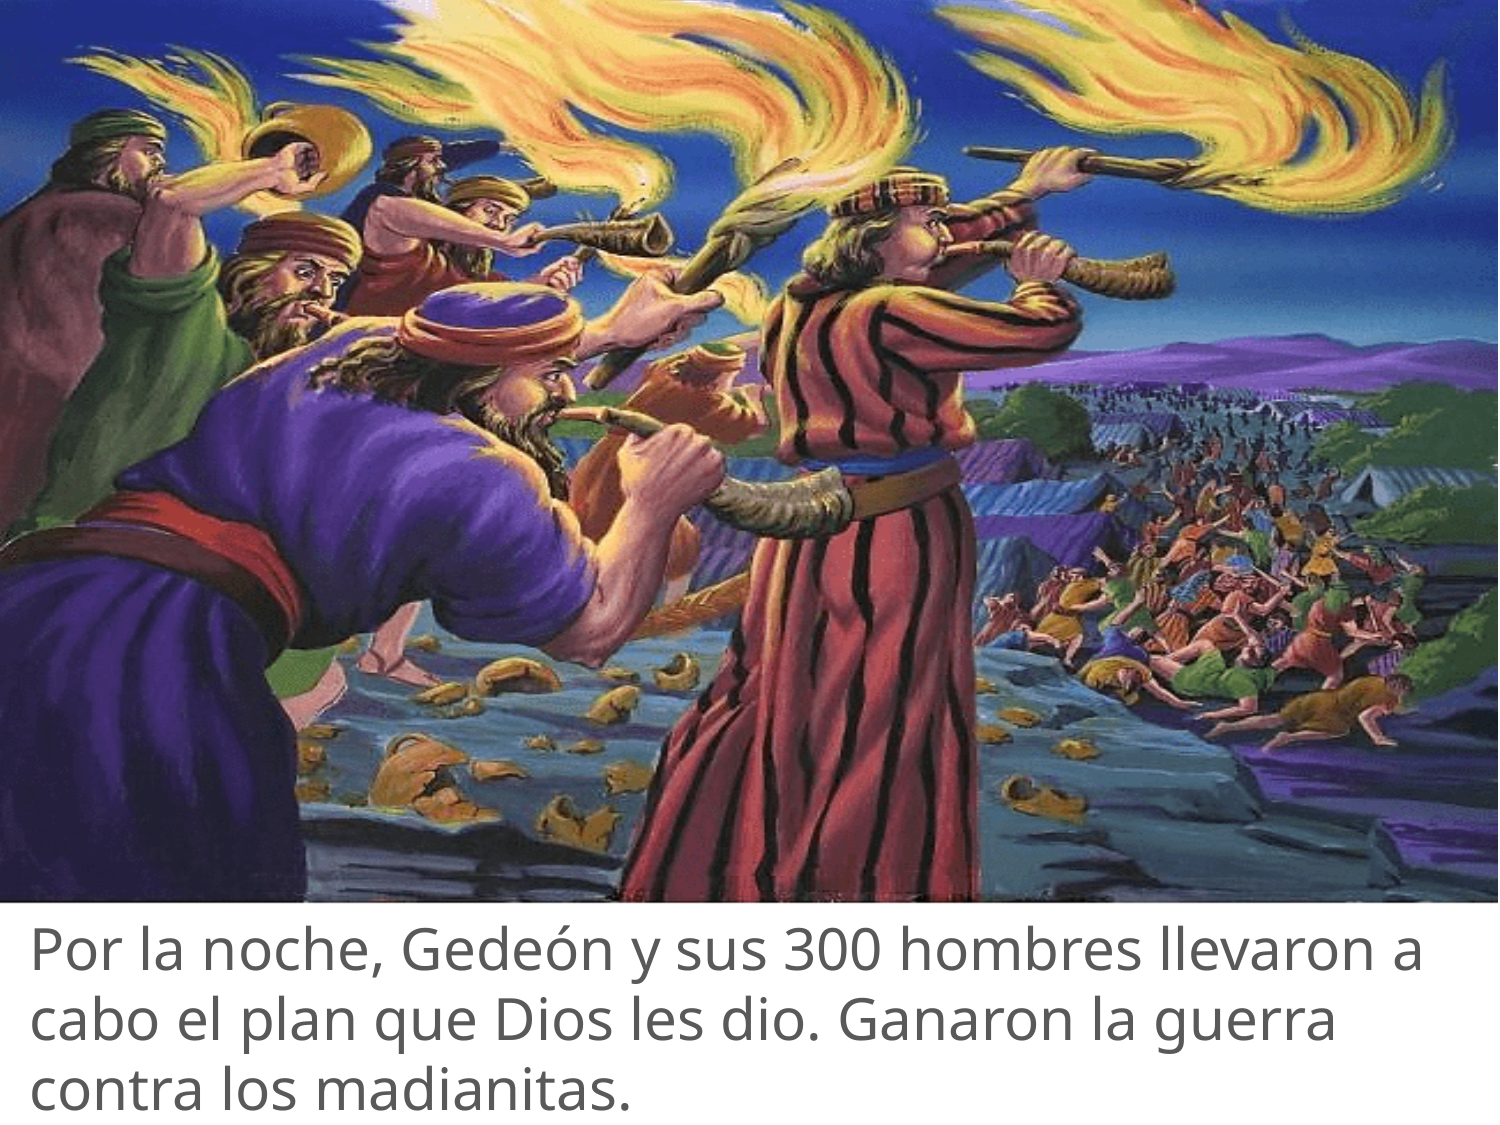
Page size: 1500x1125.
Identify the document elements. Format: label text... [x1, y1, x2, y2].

picture [0, 0, 1498, 906]
text_box Por la noche, Gedeón y sus 300 hombres llevaron a cabo el plan que Dios les dio. Ganaron la guerra contra los madianitas. [14, 911, 1500, 1125]
